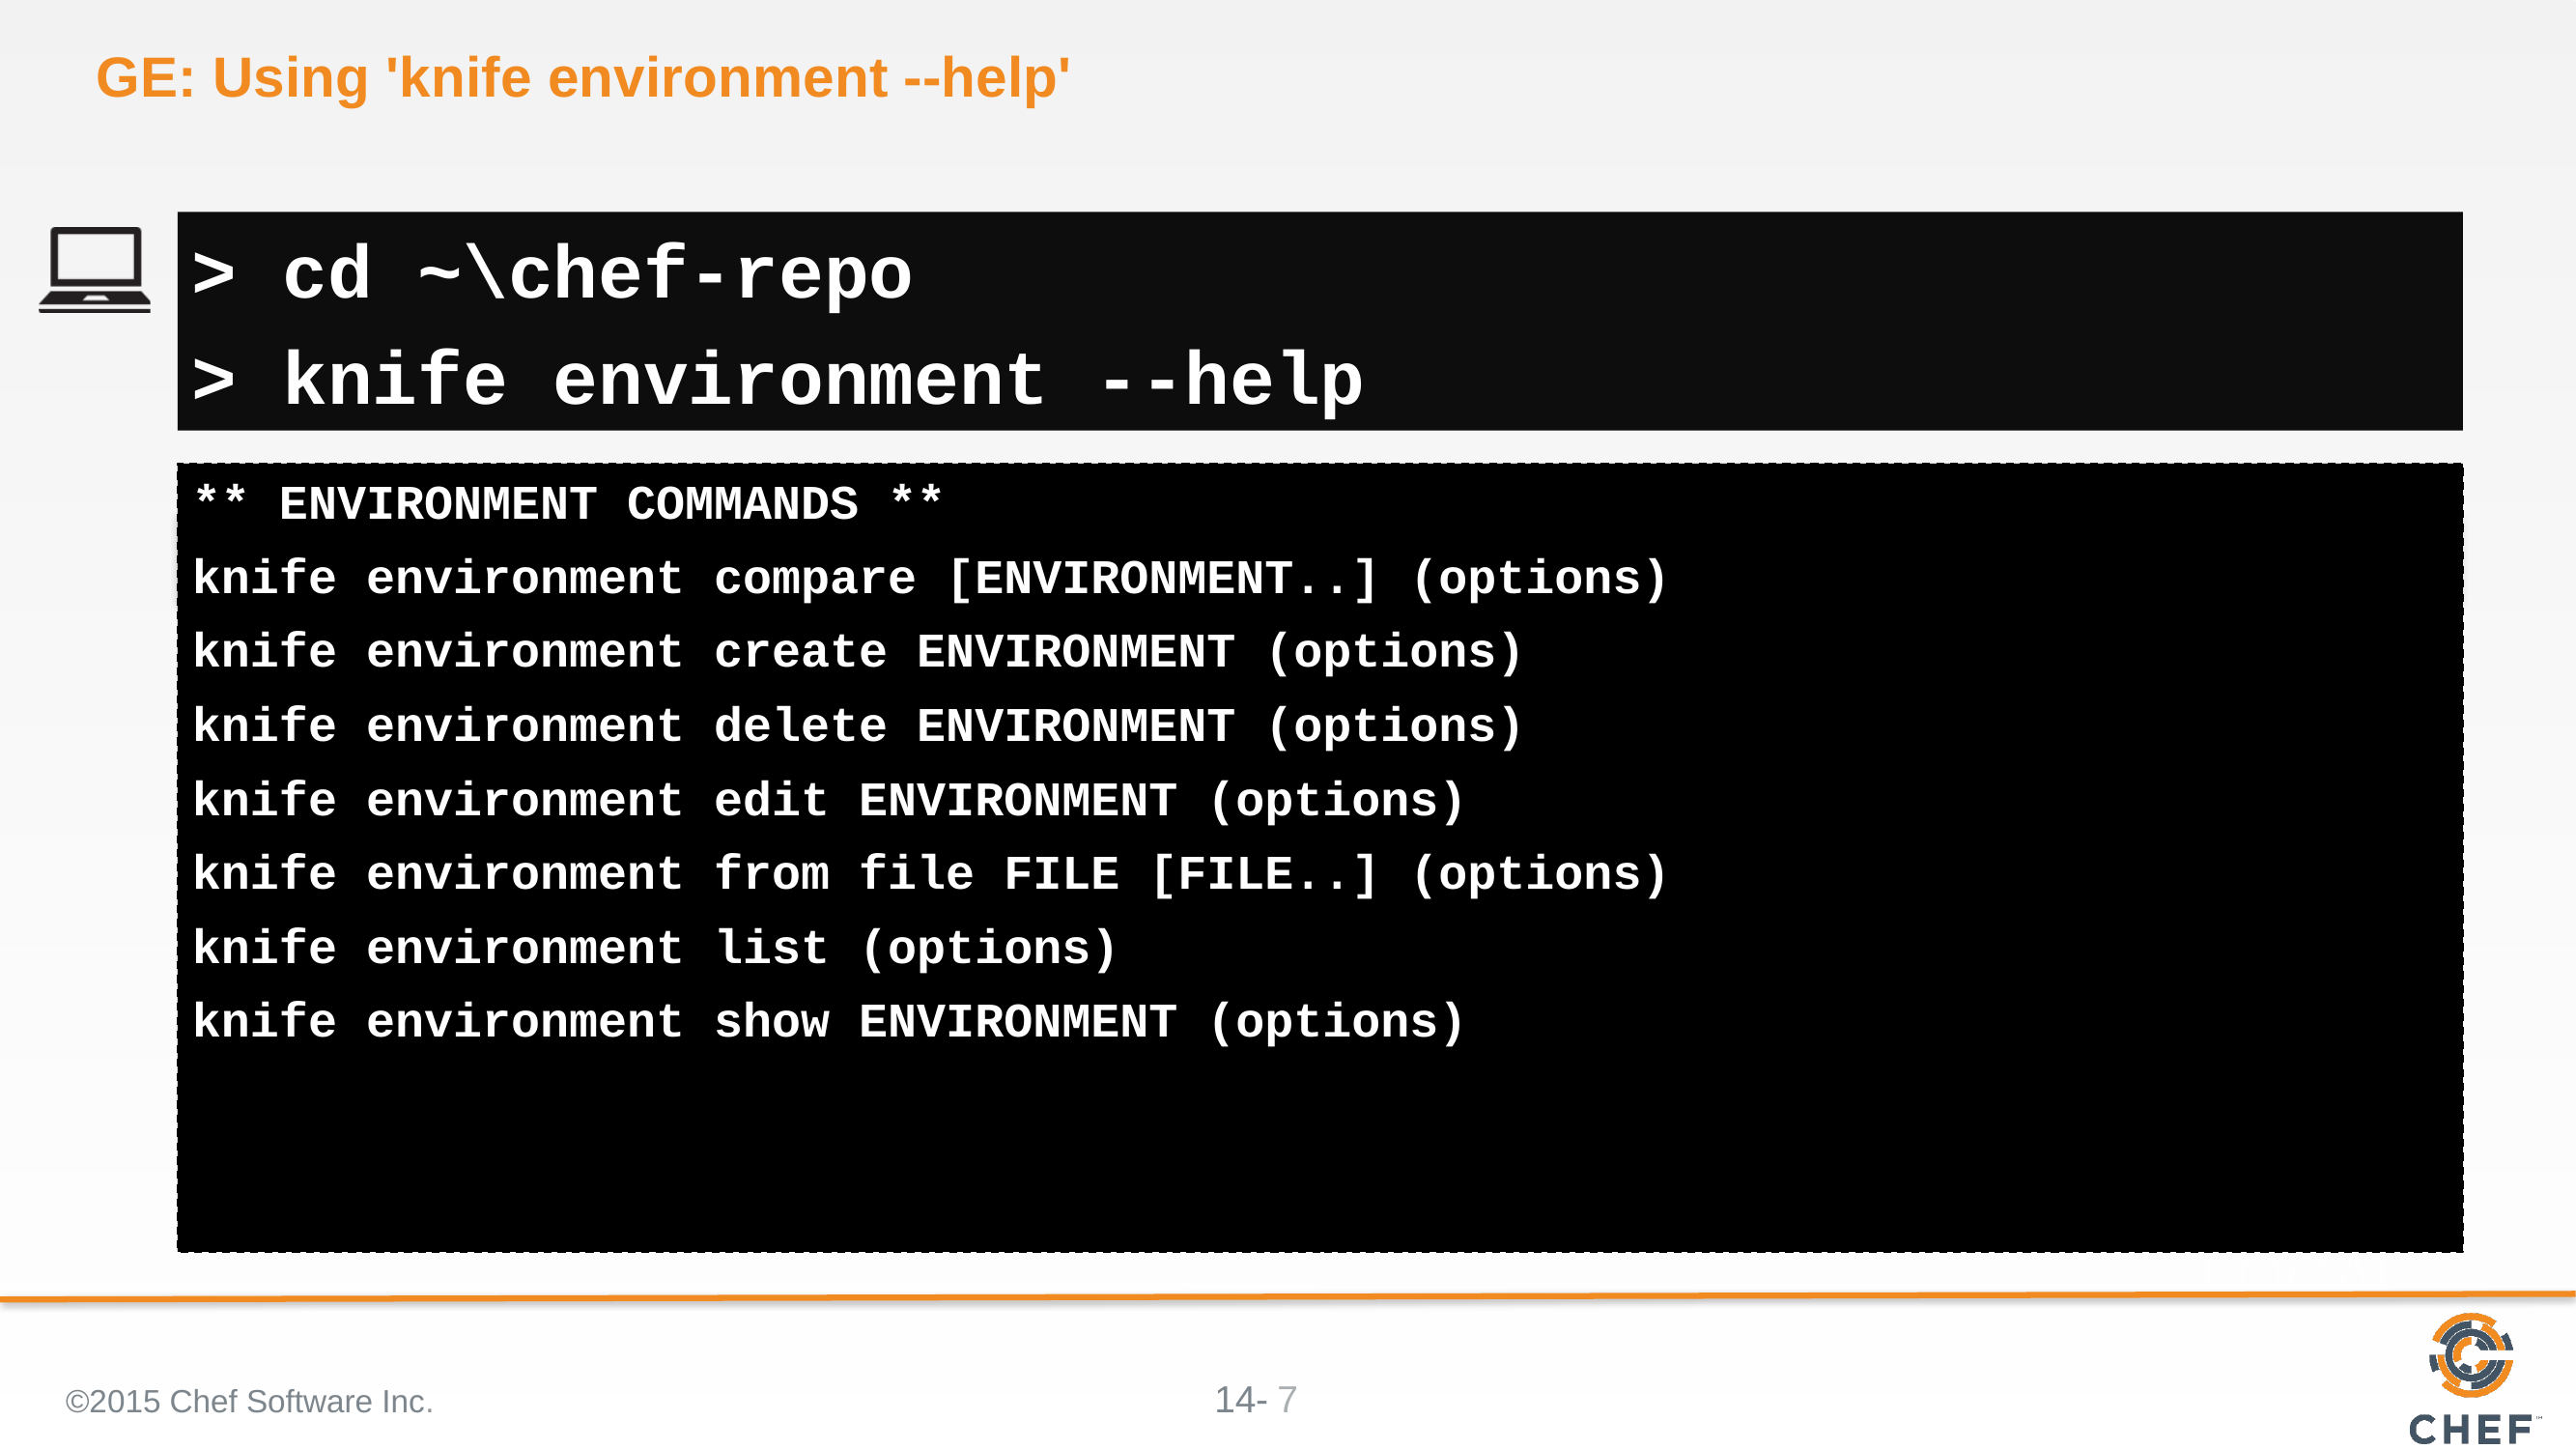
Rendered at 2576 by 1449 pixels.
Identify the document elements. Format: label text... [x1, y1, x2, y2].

picture [2399, 1297, 2550, 1449]
list ** ENVIRONMENT COMMANDS ** knife environment compare [ENVIRONMENT..] (options) knife environment create ENVIRONMENT (options) knife environment delete ENVIRONMENT (options) knife environment edit ENVIRONMENT (options) knife environment from file FILE [FILE..] (options) knife environment list (options) knife environment show ENVIRONMENT (options) [177, 463, 2464, 1253]
footer ©2015 Chef Software Inc. [51, 1359, 952, 1440]
title GE: Using 'knife environment --help' [96, 48, 2463, 180]
slide_number 7 [998, 1359, 1578, 1437]
list > cd ~\chef-repo > knife environment --help [177, 212, 2463, 431]
